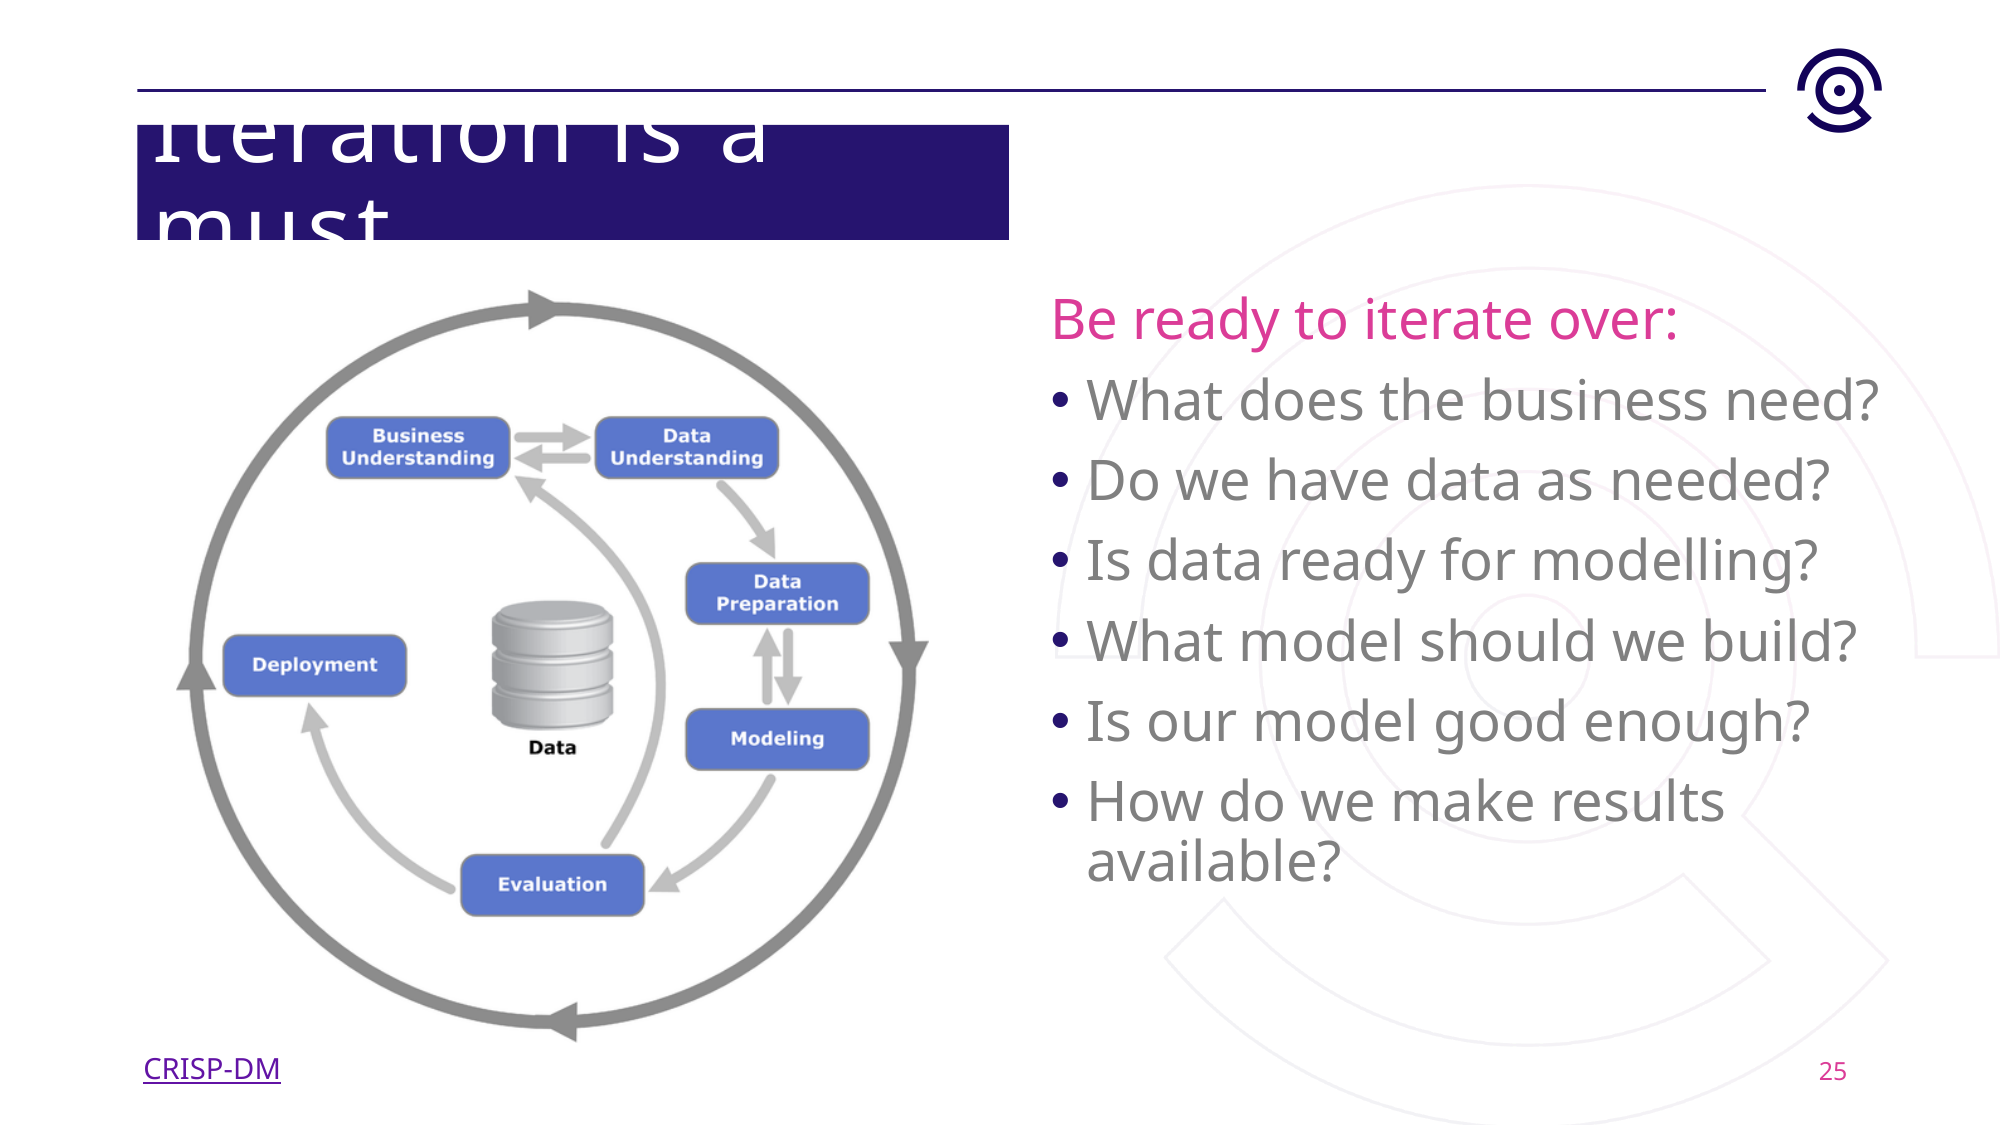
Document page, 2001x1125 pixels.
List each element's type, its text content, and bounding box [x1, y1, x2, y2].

picture [176, 289, 929, 1043]
list Be ready to iterate over: What does the business need? Do we have data as needed? Is data ready for modelling? What model should we build? Is our model good enough? How do we make results available? [1035, 284, 1909, 999]
slide_number 25 [1412, 1042, 1863, 1103]
text_box CRISP-DM [128, 1042, 296, 1098]
title Iteration is a must [137, 124, 1009, 240]
